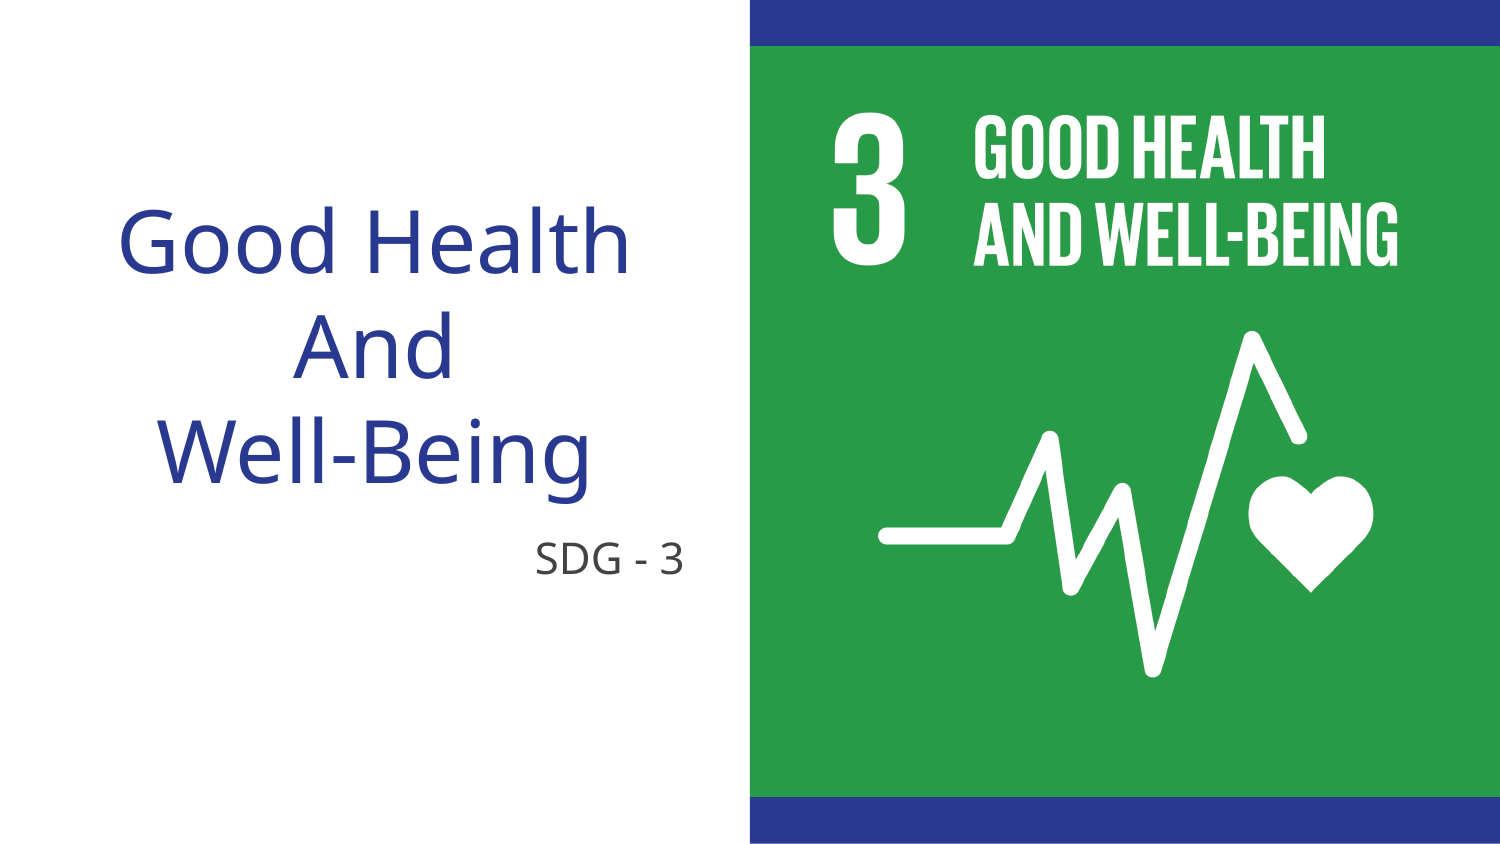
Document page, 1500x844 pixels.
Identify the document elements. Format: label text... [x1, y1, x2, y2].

picture [749, 46, 1500, 798]
title Good Health And Well-Being [43, 259, 708, 516]
subtitle SDG - 3 [219, 515, 708, 641]
